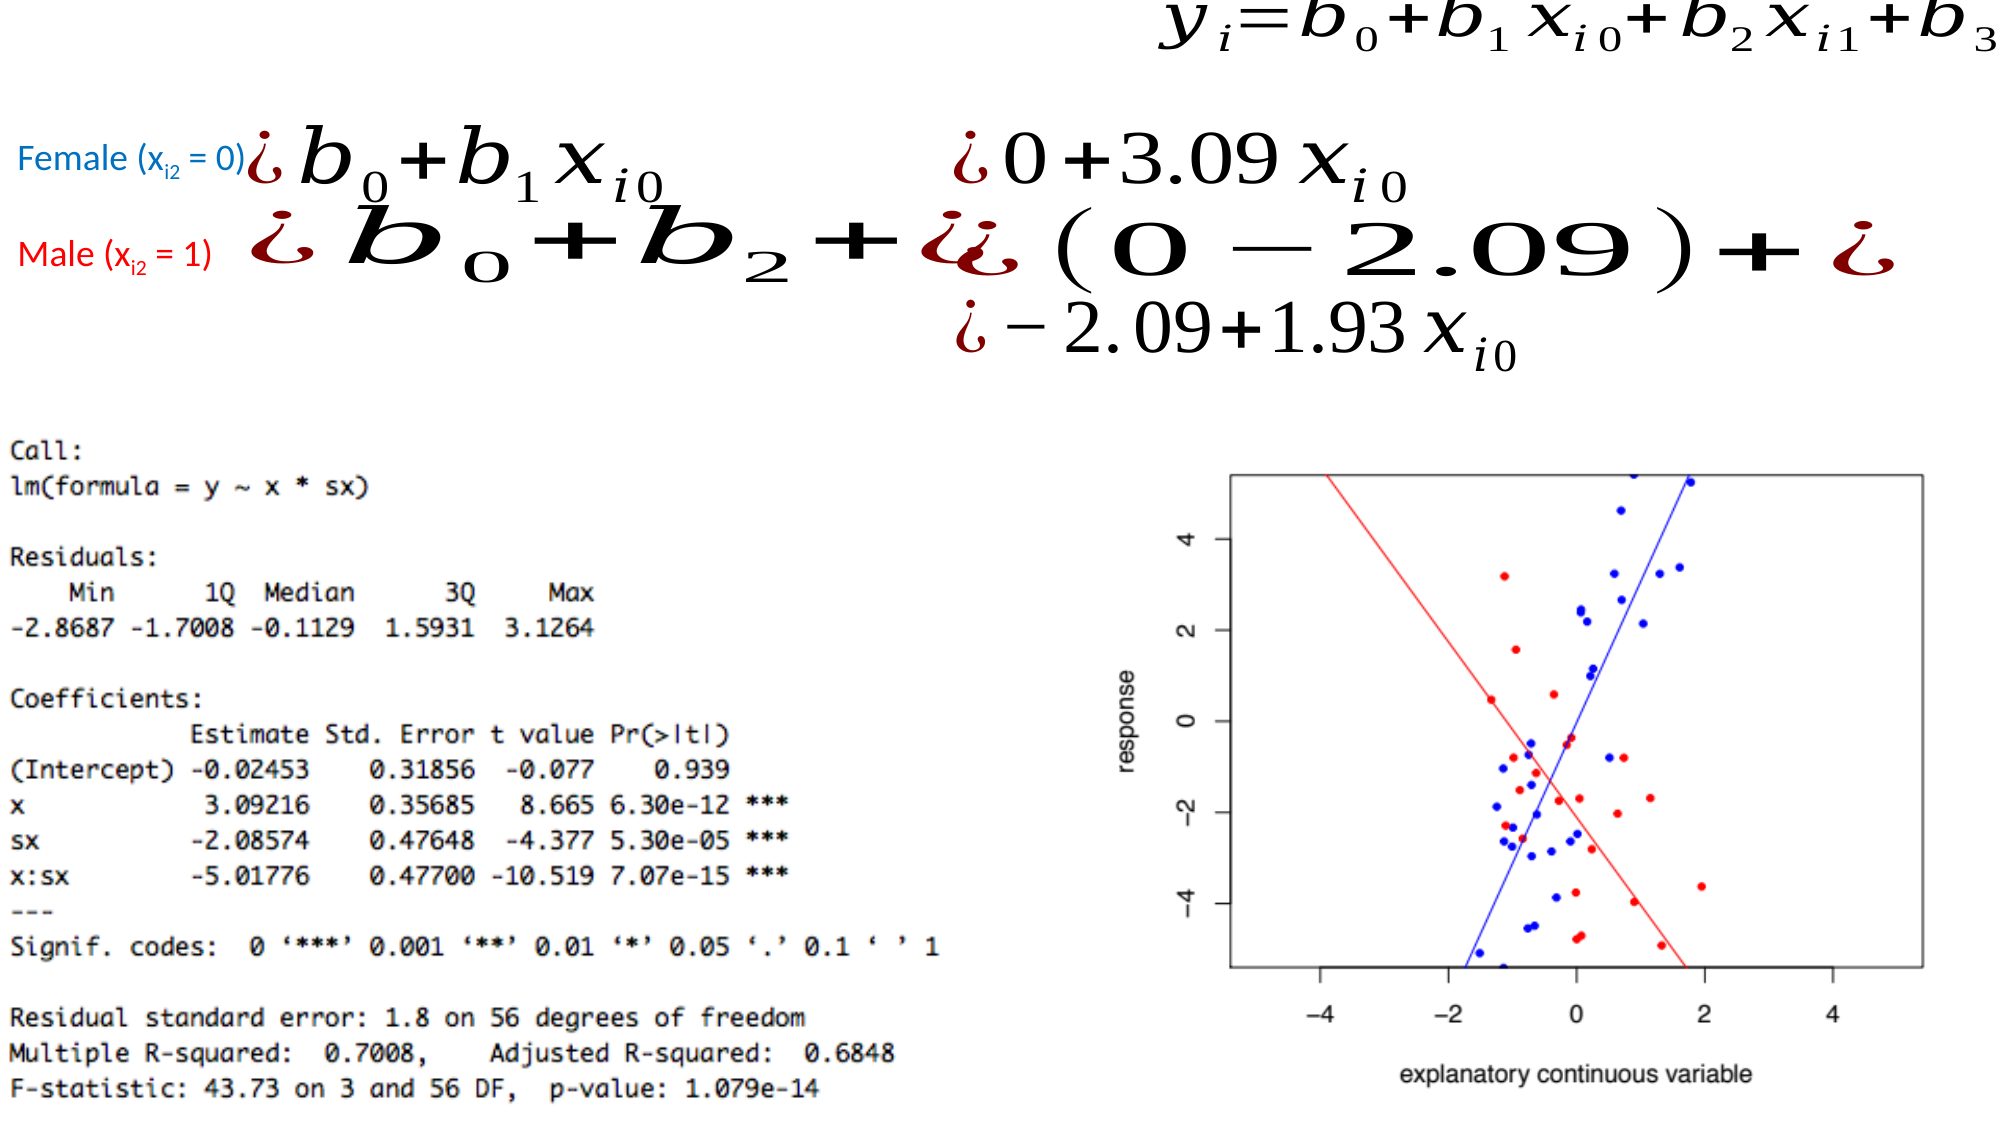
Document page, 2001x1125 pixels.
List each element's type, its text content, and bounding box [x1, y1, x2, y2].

picture [0, 408, 971, 1125]
picture [1107, 353, 1983, 1119]
text_box Female (xi2 = 0) Male (xi2 = 1) [2, 80, 262, 288]
